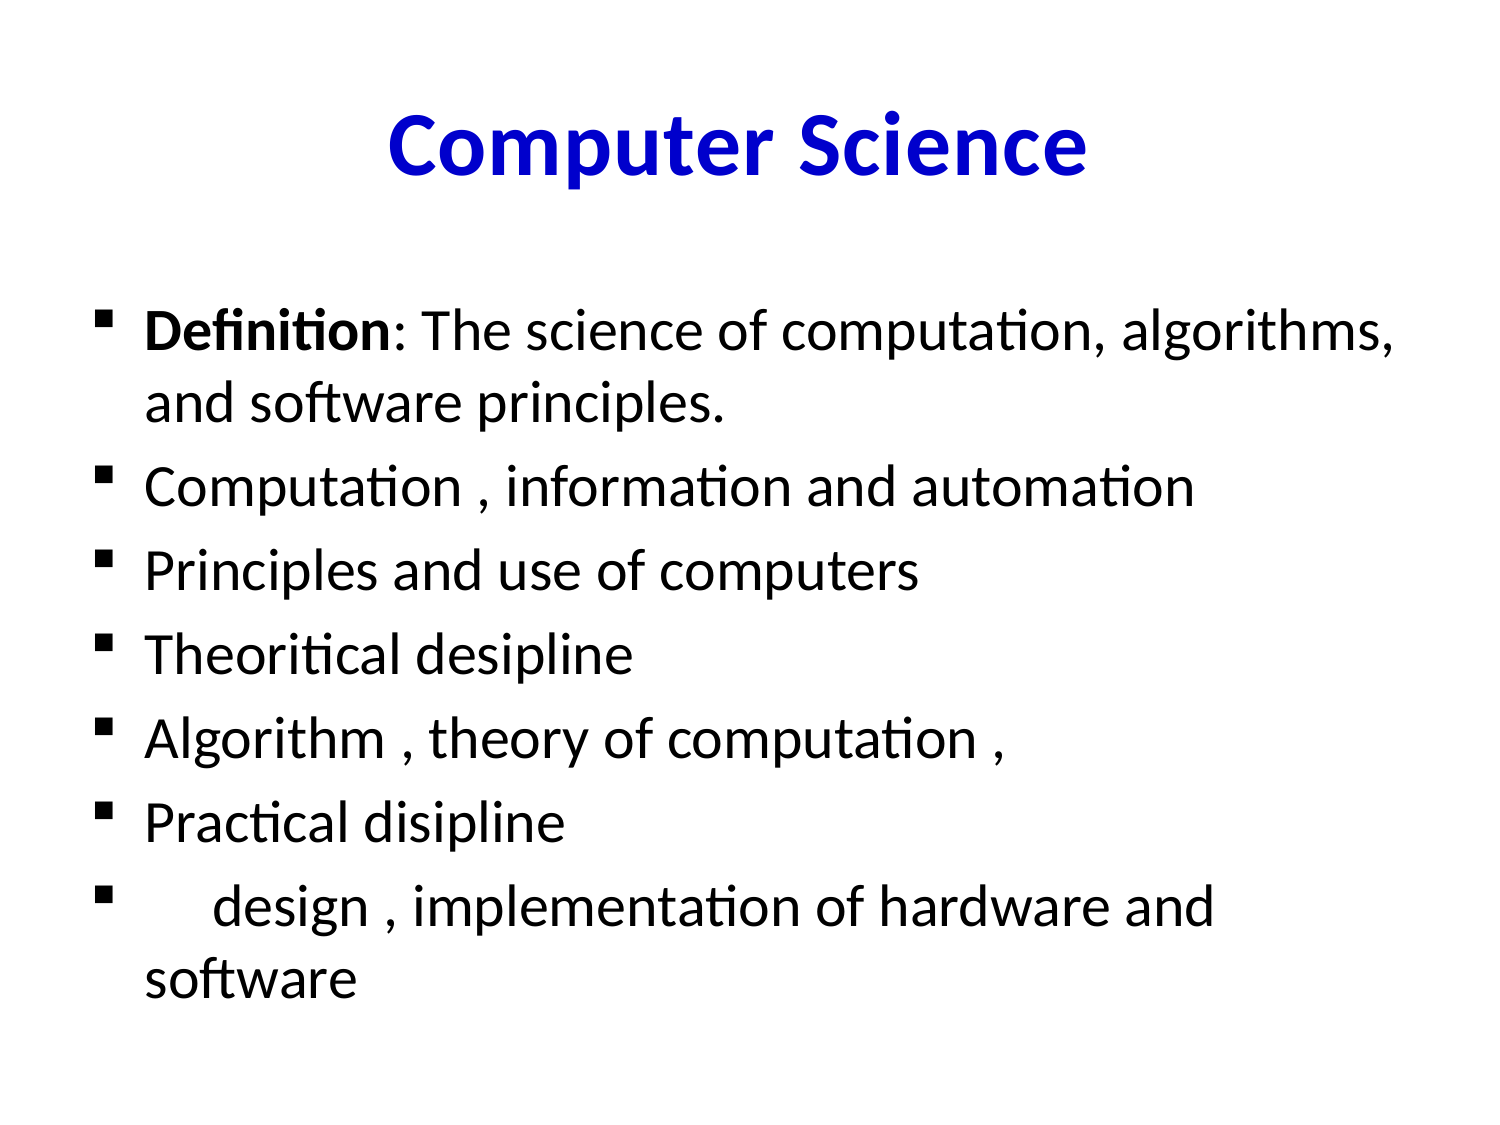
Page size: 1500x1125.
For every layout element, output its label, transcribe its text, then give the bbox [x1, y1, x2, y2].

list Definition: The science of computation, algorithms, and software principles. Computation , information and automation Principles and use of computers Theoritical desipline Algorithm , theory of computation , Practical disipline design , implementation of hardware and software [75, 282, 1425, 1025]
title Computer Science [75, 45, 1425, 233]
